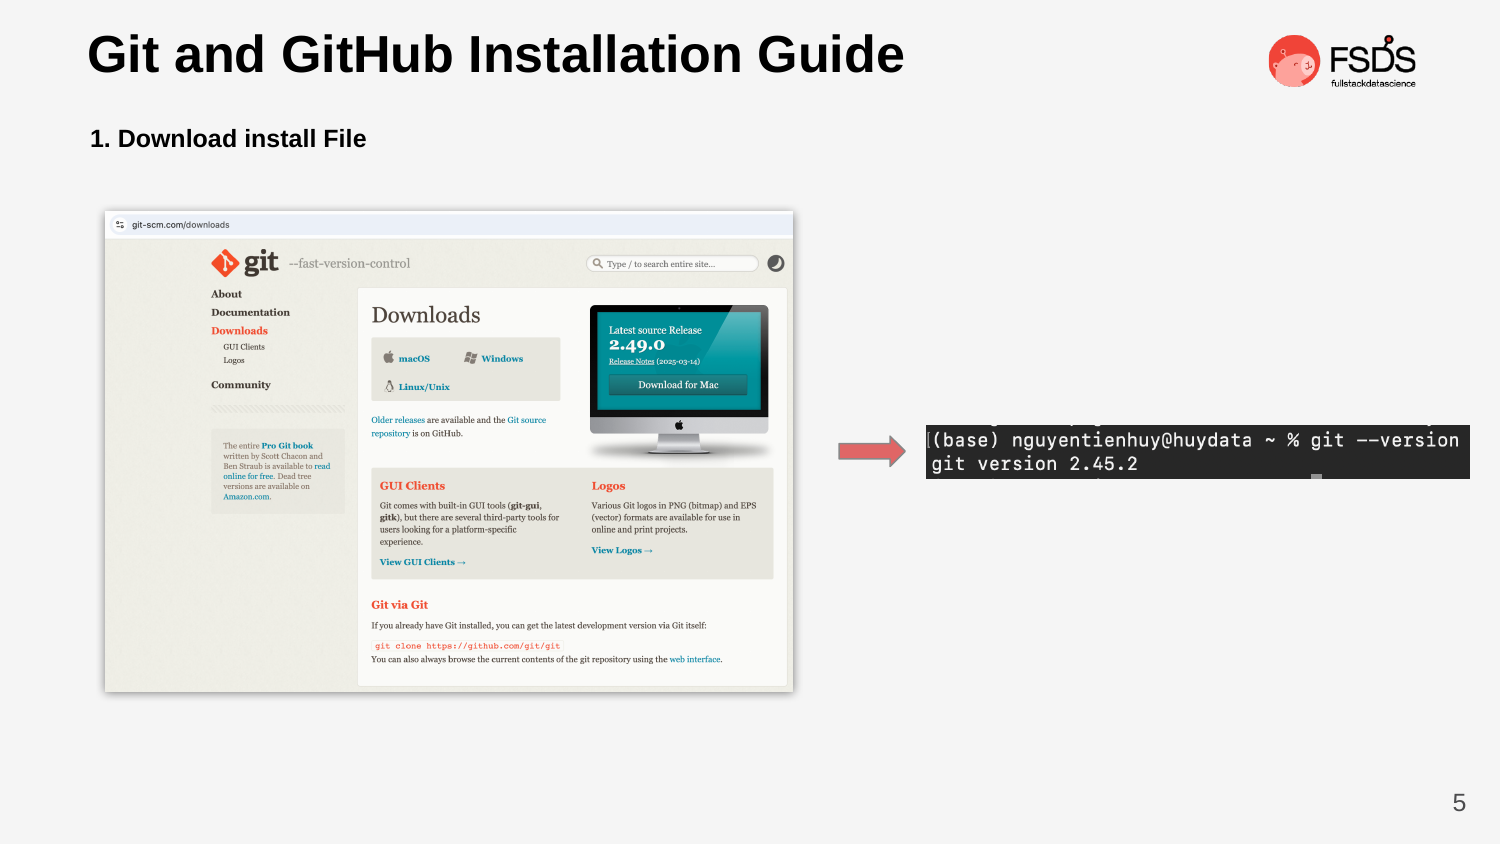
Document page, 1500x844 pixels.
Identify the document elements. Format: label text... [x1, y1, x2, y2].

text_box Git and GitHub Installation Guide [87, 33, 1263, 83]
text_box [839, 436, 906, 467]
text_box [1268, 34, 1416, 87]
picture [926, 425, 1470, 479]
text_box 1. Download install File [74, 107, 1224, 168]
picture [105, 210, 793, 692]
text_box 5 [1414, 786, 1467, 817]
